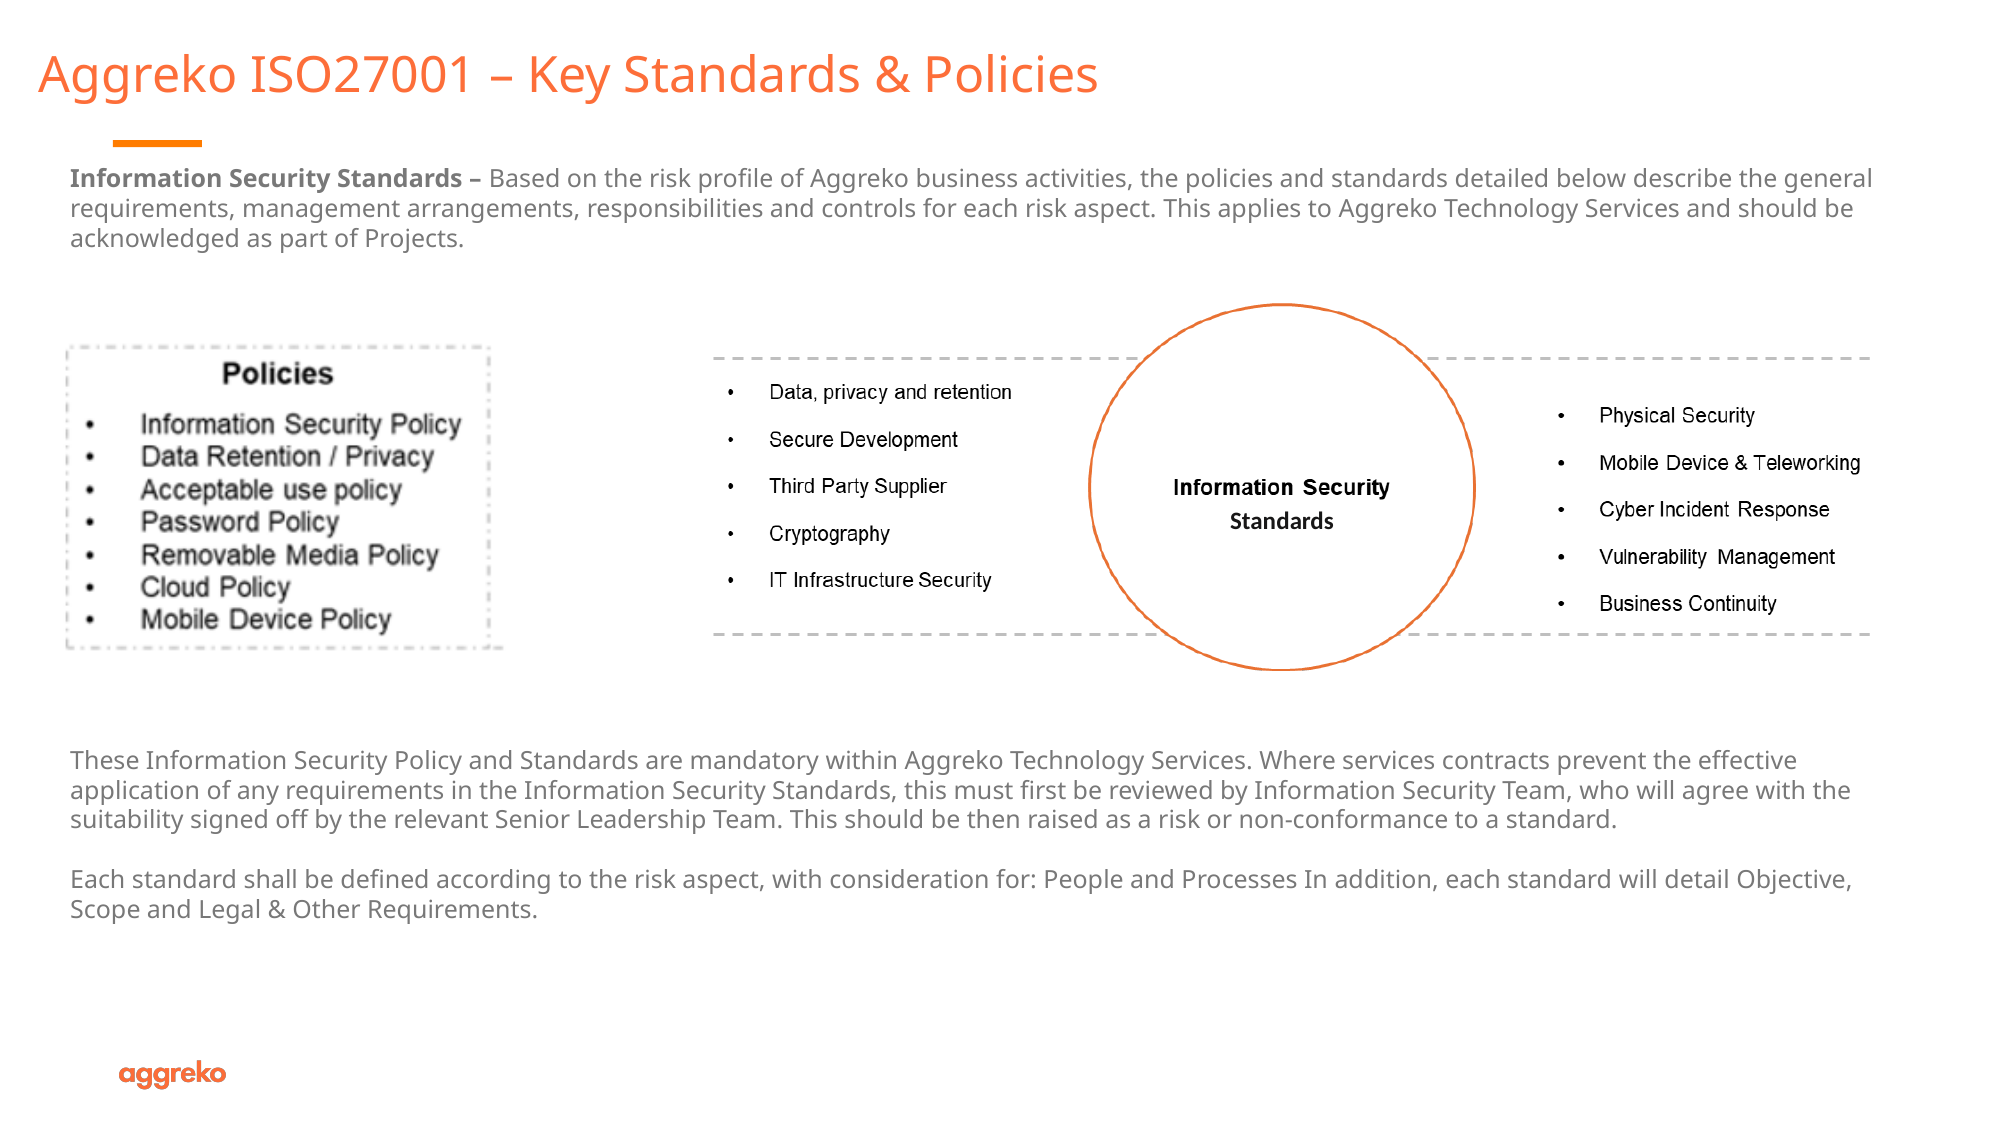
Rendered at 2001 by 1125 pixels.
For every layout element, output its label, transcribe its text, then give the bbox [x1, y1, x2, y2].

text_box Information Security Standards – Based on the risk profile of Aggreko business activities, the policies and standards detailed below describe the general requirements, management arrangements, responsibilities and controls for each risk aspect. This applies to Aggreko Technology Services and should be acknowledged as part of Projects. [55, 155, 1895, 291]
picture [105, 1050, 239, 1104]
picture [43, 330, 509, 663]
text_box These Information Security Policy and Standards are mandatory within Aggreko Technology Services. Where services contracts prevent the effective application of any requirements in the Information Security Standards, this must first be reviewed by Information Security Team, who will agree with the suitability signed off by the relevant Senior Leadership Team. This should be then raised as a risk or non-conformance to a standard. Each standard shall be defined according to the risk aspect, with consideration for: People and Processes In addition, each standard will detail Objective, Scope and Legal & Other Requirements. [55, 736, 1895, 932]
list Aggreko ISO27001 – Key Standards & Policies [23, 36, 1216, 112]
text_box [713, 303, 1895, 671]
